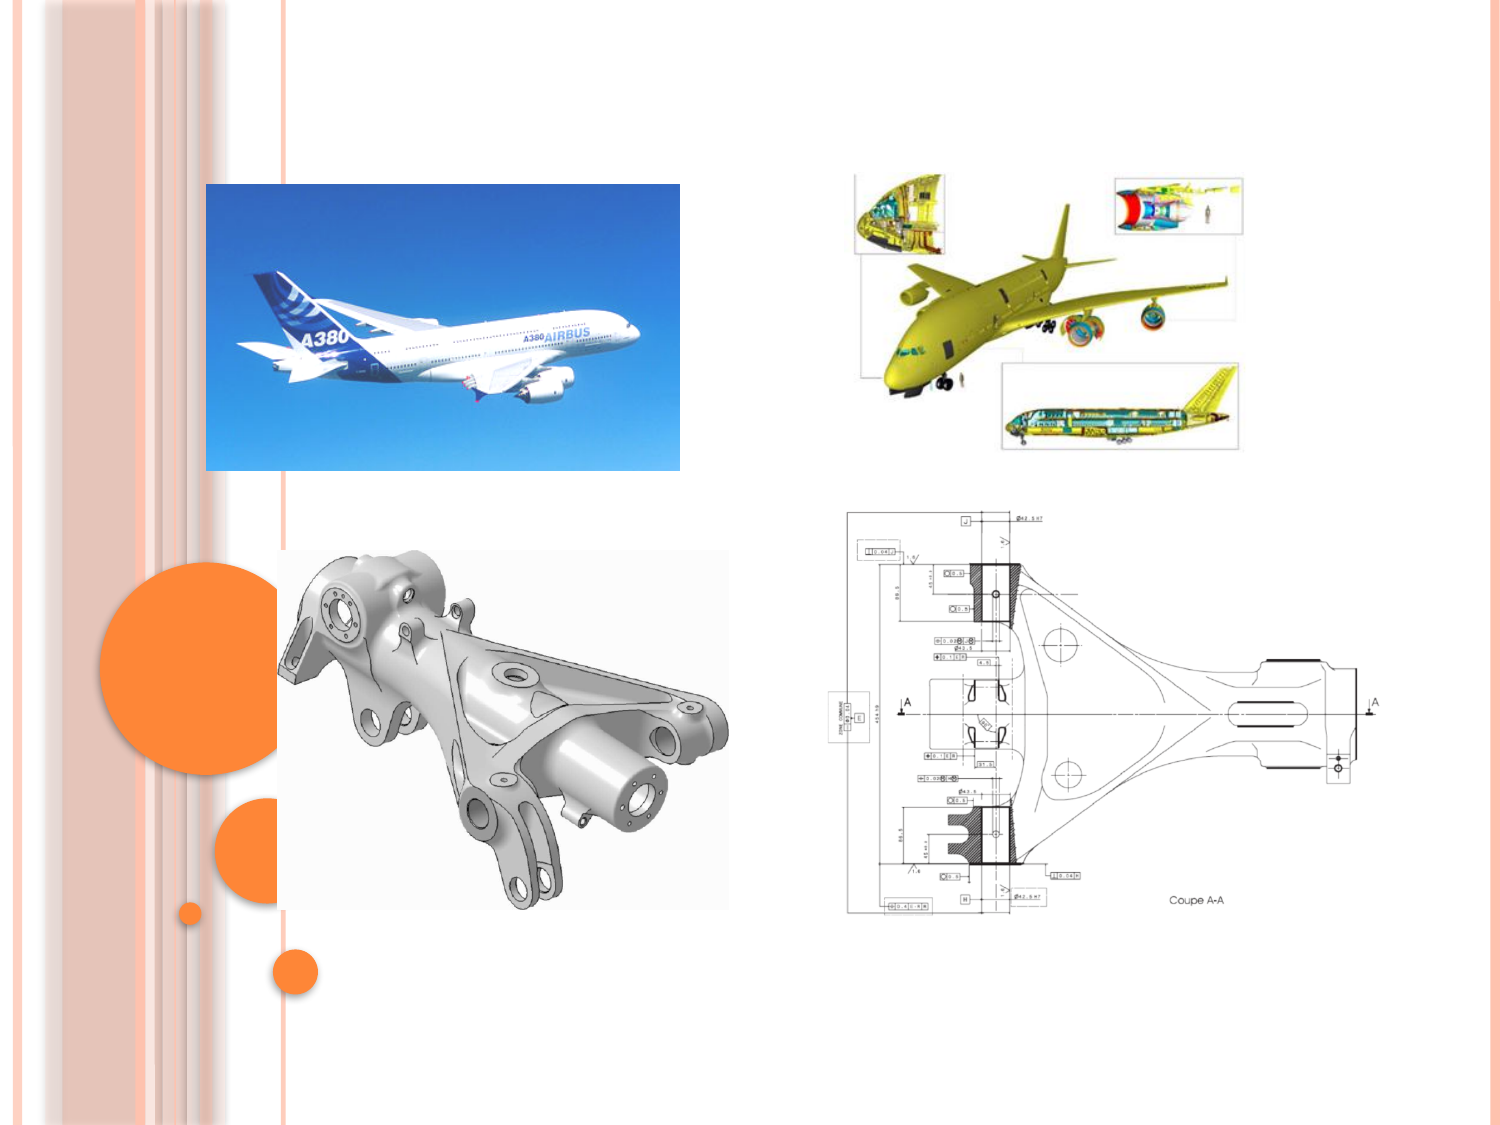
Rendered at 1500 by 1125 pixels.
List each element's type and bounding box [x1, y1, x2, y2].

picture [206, 183, 680, 472]
picture [276, 550, 729, 911]
picture [844, 172, 1249, 460]
picture [820, 502, 1389, 926]
